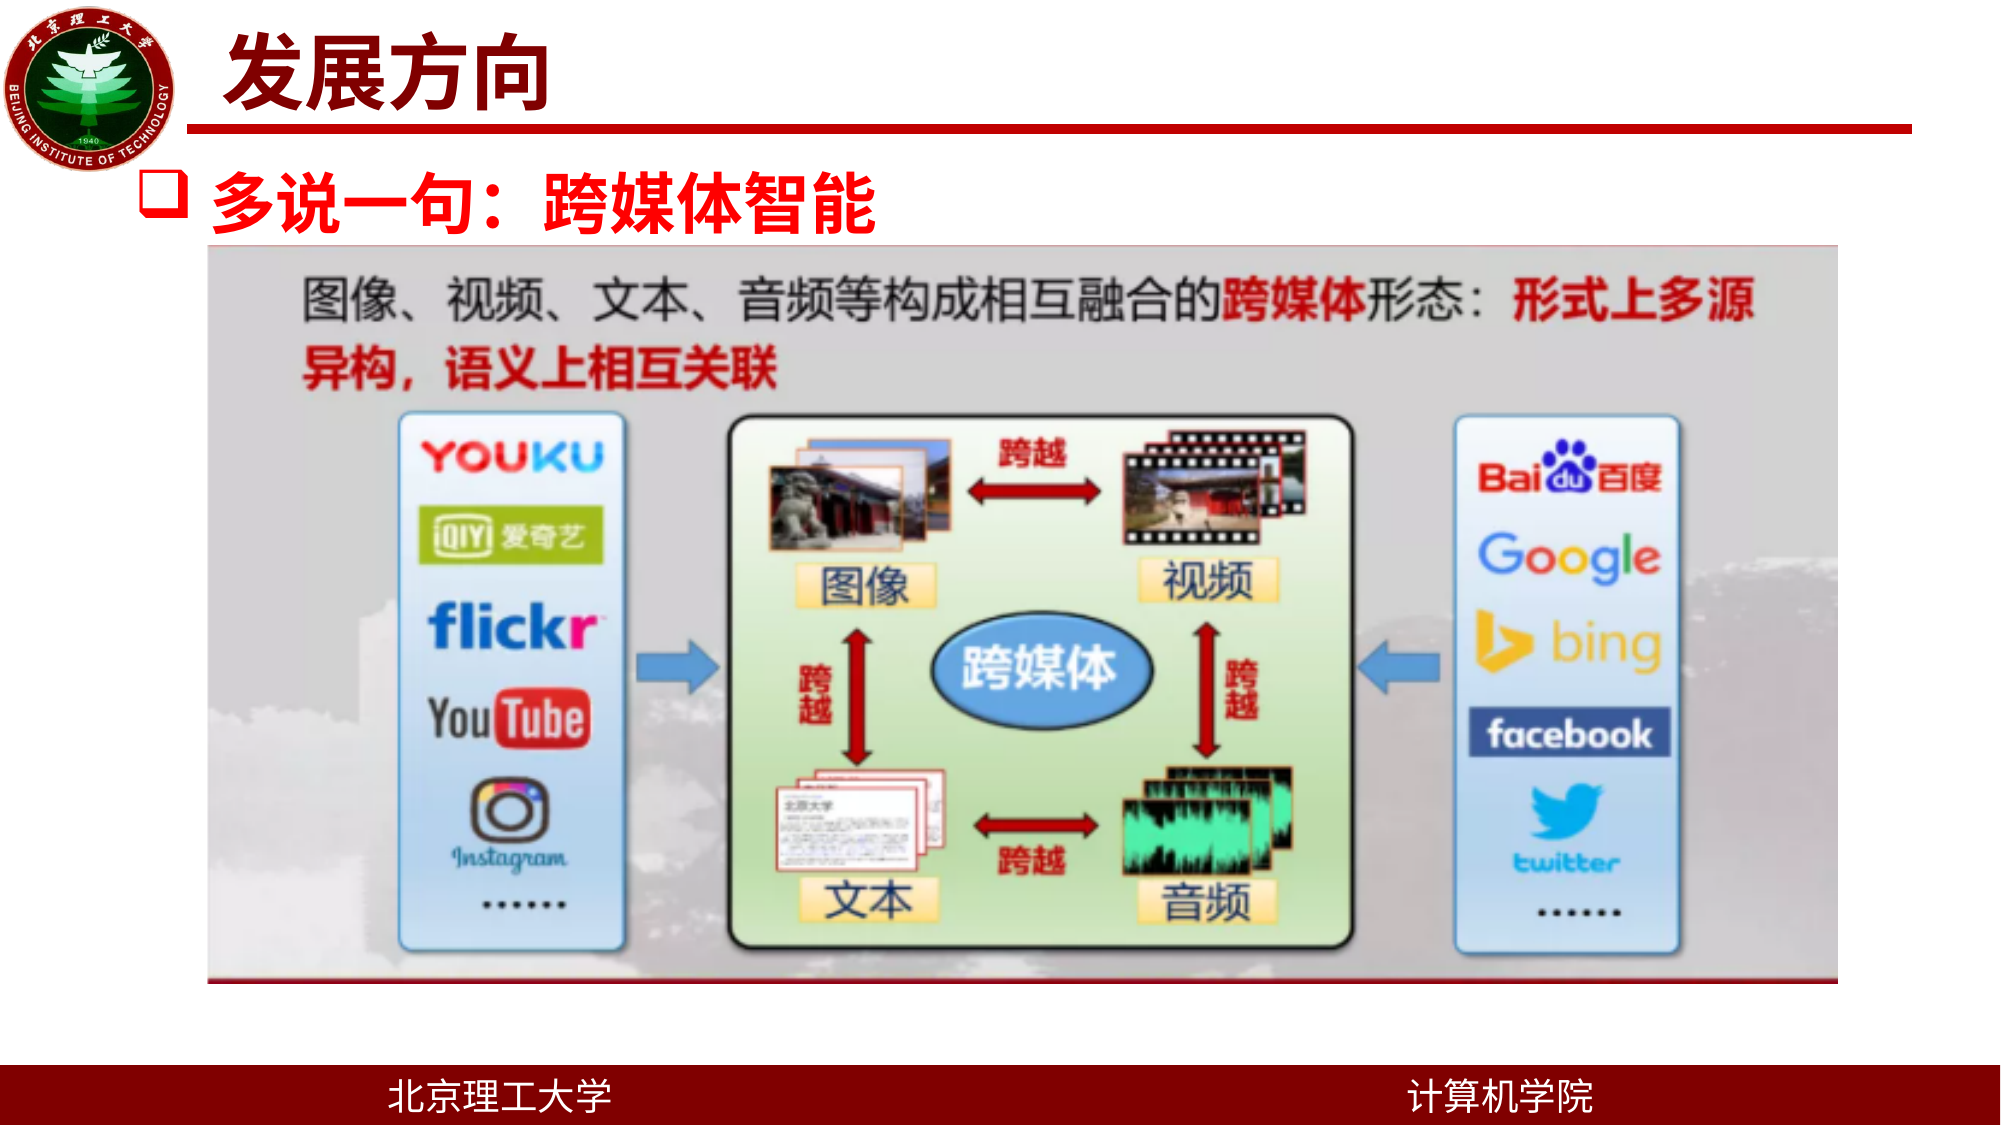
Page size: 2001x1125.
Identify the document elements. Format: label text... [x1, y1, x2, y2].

picture [0, 0, 178, 178]
list 多说一句：跨媒体智能 [119, 163, 1033, 246]
picture [206, 245, 1838, 984]
text_box 发展方向 [206, 12, 1539, 128]
